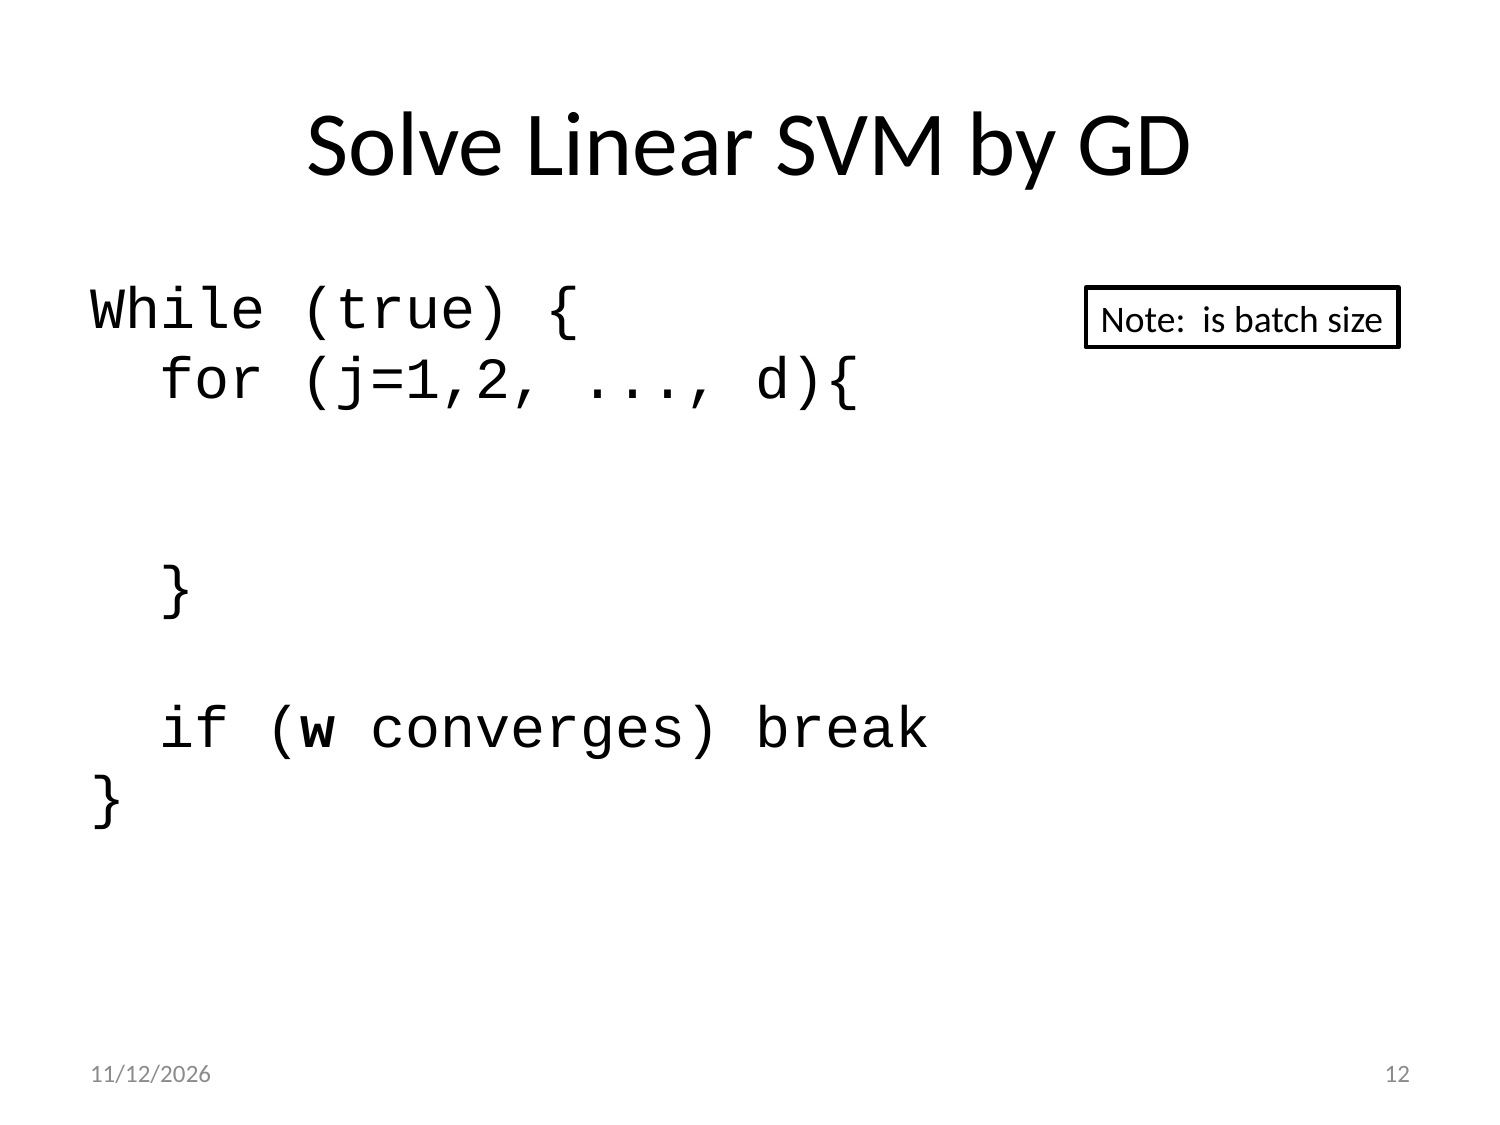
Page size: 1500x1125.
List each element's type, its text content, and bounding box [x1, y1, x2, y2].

title Solve Linear SVM by GD [75, 45, 1425, 233]
slide_number 12 [1074, 1042, 1425, 1103]
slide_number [75, 1042, 425, 1103]
